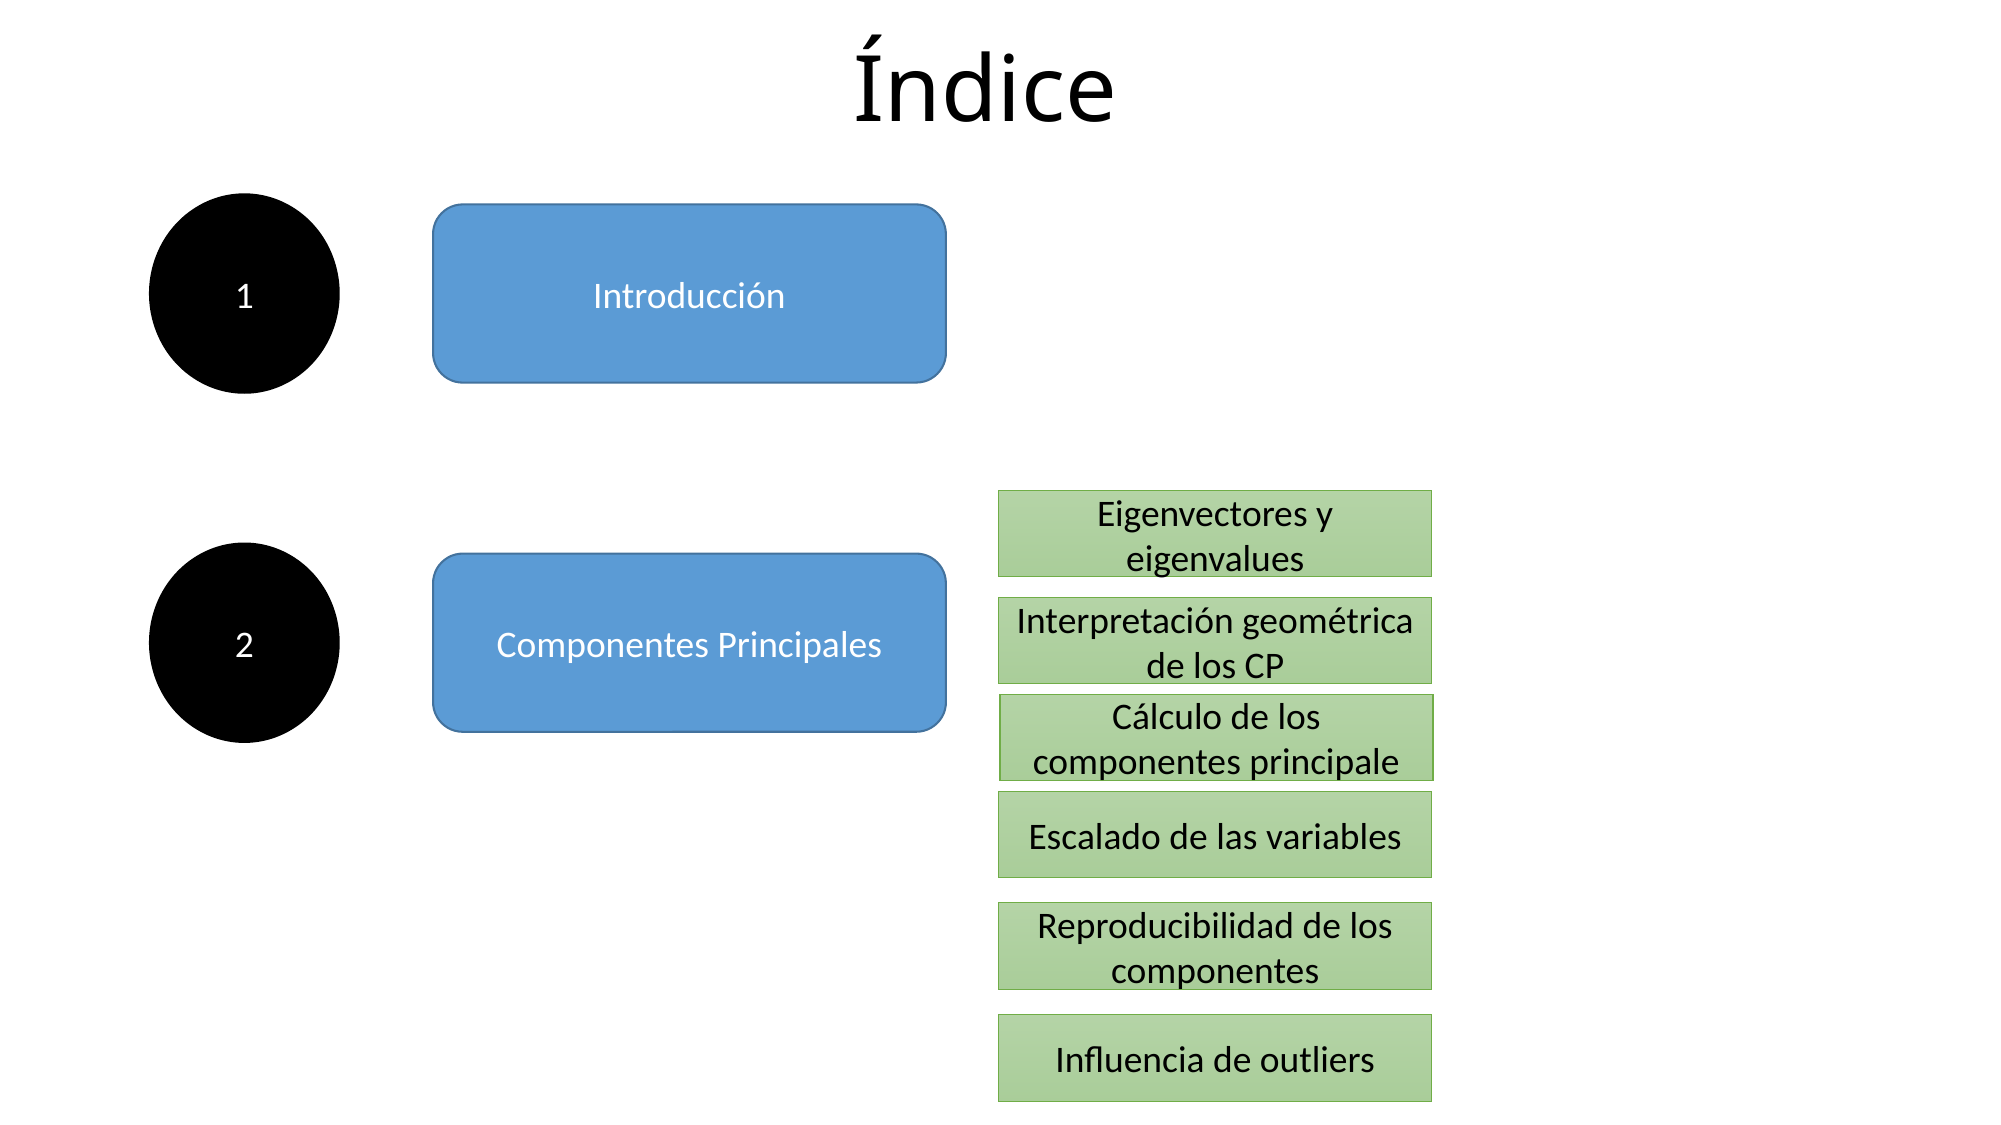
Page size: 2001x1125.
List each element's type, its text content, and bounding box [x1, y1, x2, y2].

text_box Interpretación geométrica de los CP [998, 597, 1432, 684]
text_box Eigenvectores y eigenvalues [998, 490, 1432, 577]
text_box 2 [148, 542, 340, 743]
text_box Influencia de outliers [998, 1014, 1432, 1102]
title Índice [139, 18, 1832, 165]
text_box Escalado de las variables [998, 791, 1432, 878]
text_box Cálculo de los componentes principale [999, 694, 1434, 781]
text_box Introducción [432, 203, 947, 384]
text_box 1 [148, 193, 340, 394]
text_box Reproducibilidad de los componentes [998, 902, 1432, 990]
text_box Componentes Principales [432, 552, 947, 733]
